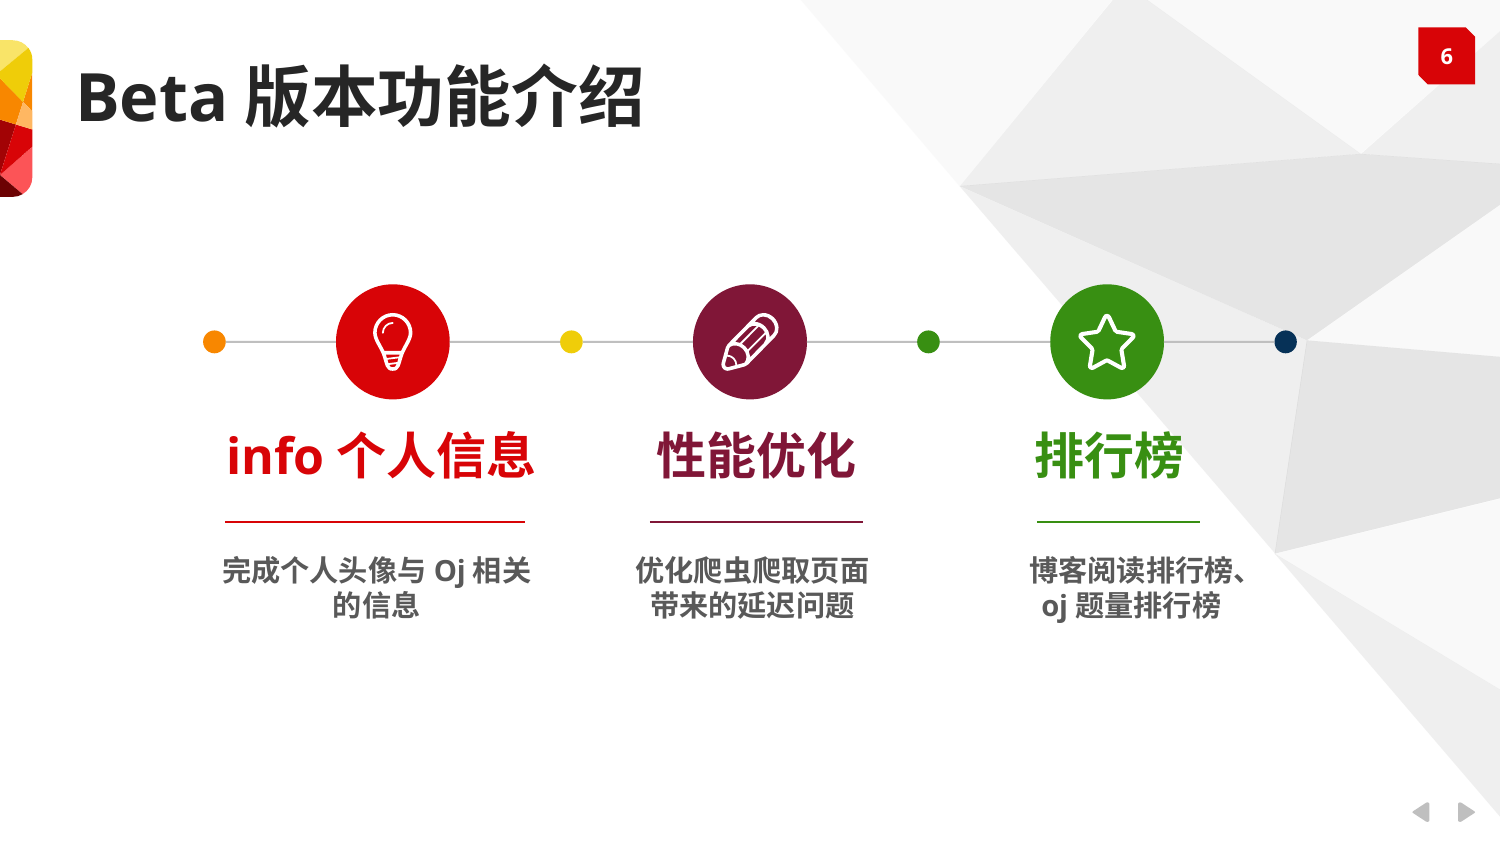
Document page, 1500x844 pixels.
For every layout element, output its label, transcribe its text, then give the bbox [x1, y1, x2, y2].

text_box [692, 284, 808, 400]
text_box info个人信息 [203, 416, 561, 492]
text_box 性能优化 [635, 416, 877, 492]
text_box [0, 39, 33, 198]
text_box 博客阅读排行榜、oj题量排行榜 [999, 545, 1263, 630]
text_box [335, 284, 450, 400]
text_box [917, 330, 940, 354]
text_box 完成个人头像与Oj相关的信息 [205, 545, 548, 630]
text_box [1274, 330, 1297, 354]
text_box [560, 330, 583, 354]
text_box Beta版本功能介绍 [75, 64, 863, 131]
text_box 优化爬虫爬取页面带来的延迟问题 [615, 545, 890, 665]
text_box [1049, 284, 1165, 400]
text_box [203, 330, 226, 354]
text_box 排行榜 [1013, 416, 1206, 492]
